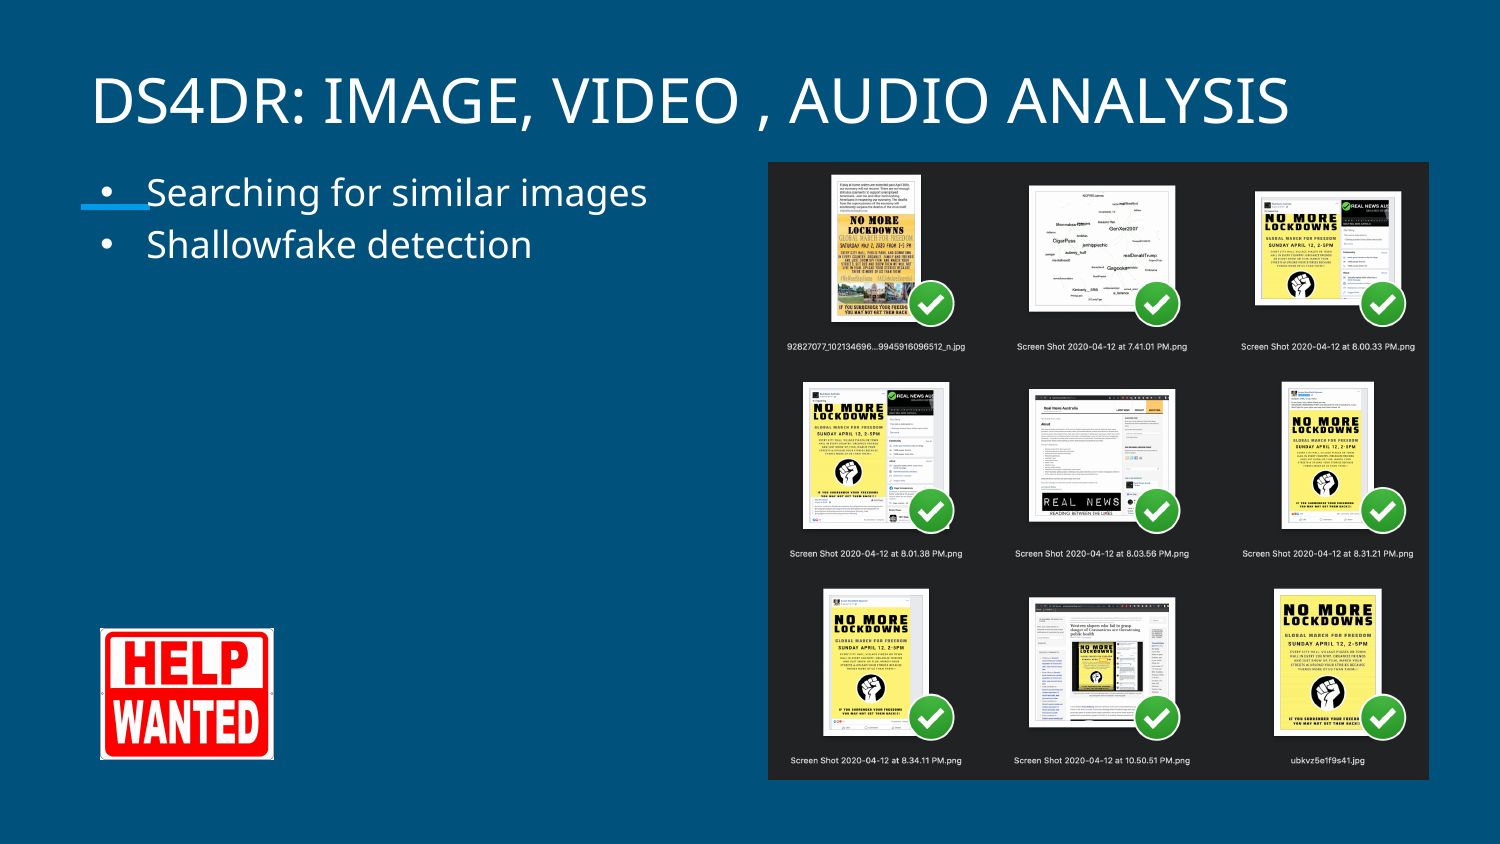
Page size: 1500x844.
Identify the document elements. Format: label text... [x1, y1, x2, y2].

picture [769, 163, 1428, 779]
title DS4DR: IMAGE, VIDEO , AUDIO ANALYSIS [83, 20, 1419, 177]
picture [101, 629, 273, 759]
list Searching for similar images Shallowfake detection [83, 162, 679, 780]
